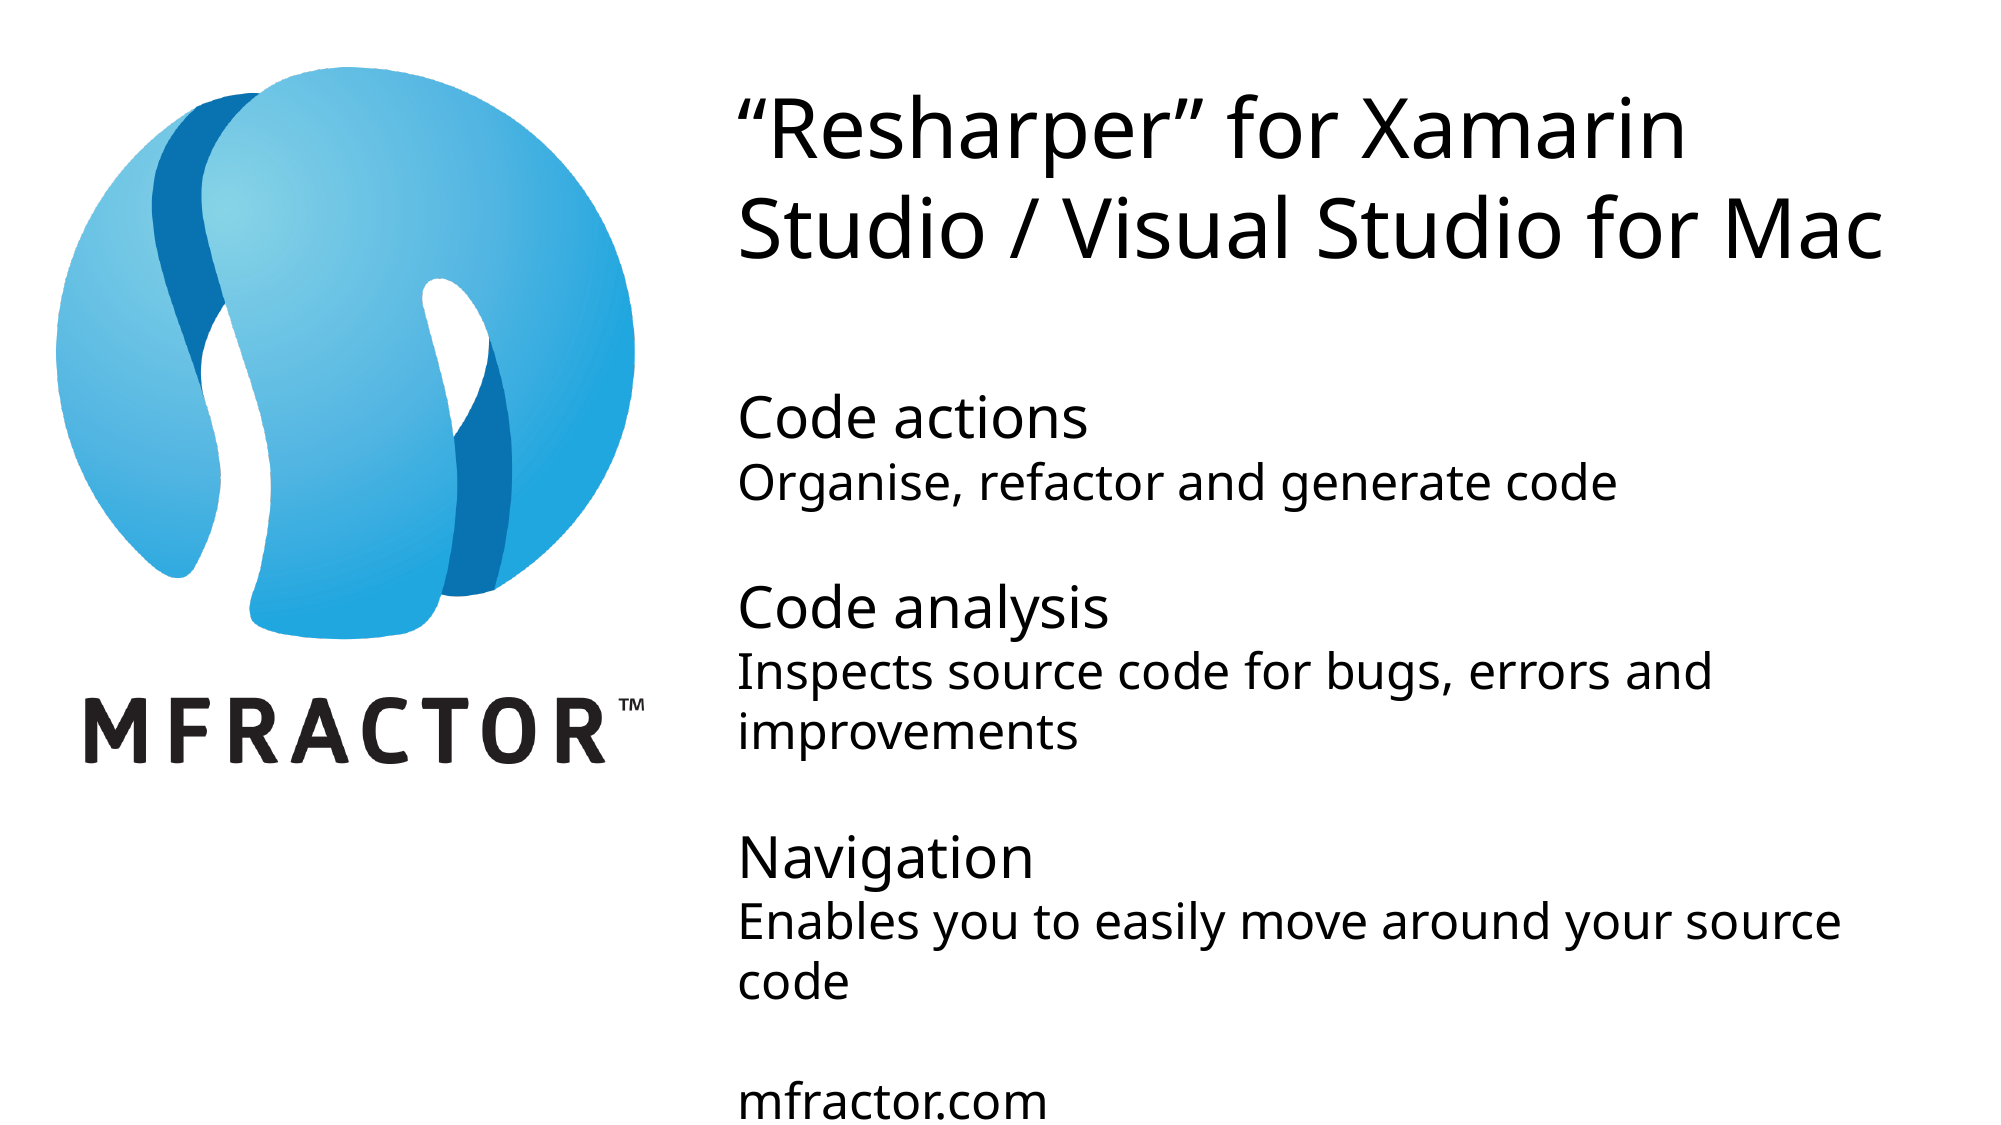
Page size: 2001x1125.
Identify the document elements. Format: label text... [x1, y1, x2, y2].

text_box “Resharper” for Xamarin Studio / Visual Studio for Mac Code actions Organise, refactor and generate code Code analysis Inspects source code for bugs, errors and improvements Navigation Enables you to easily move around your source code mfractor.com [723, 67, 1935, 1125]
picture [56, 67, 644, 764]
